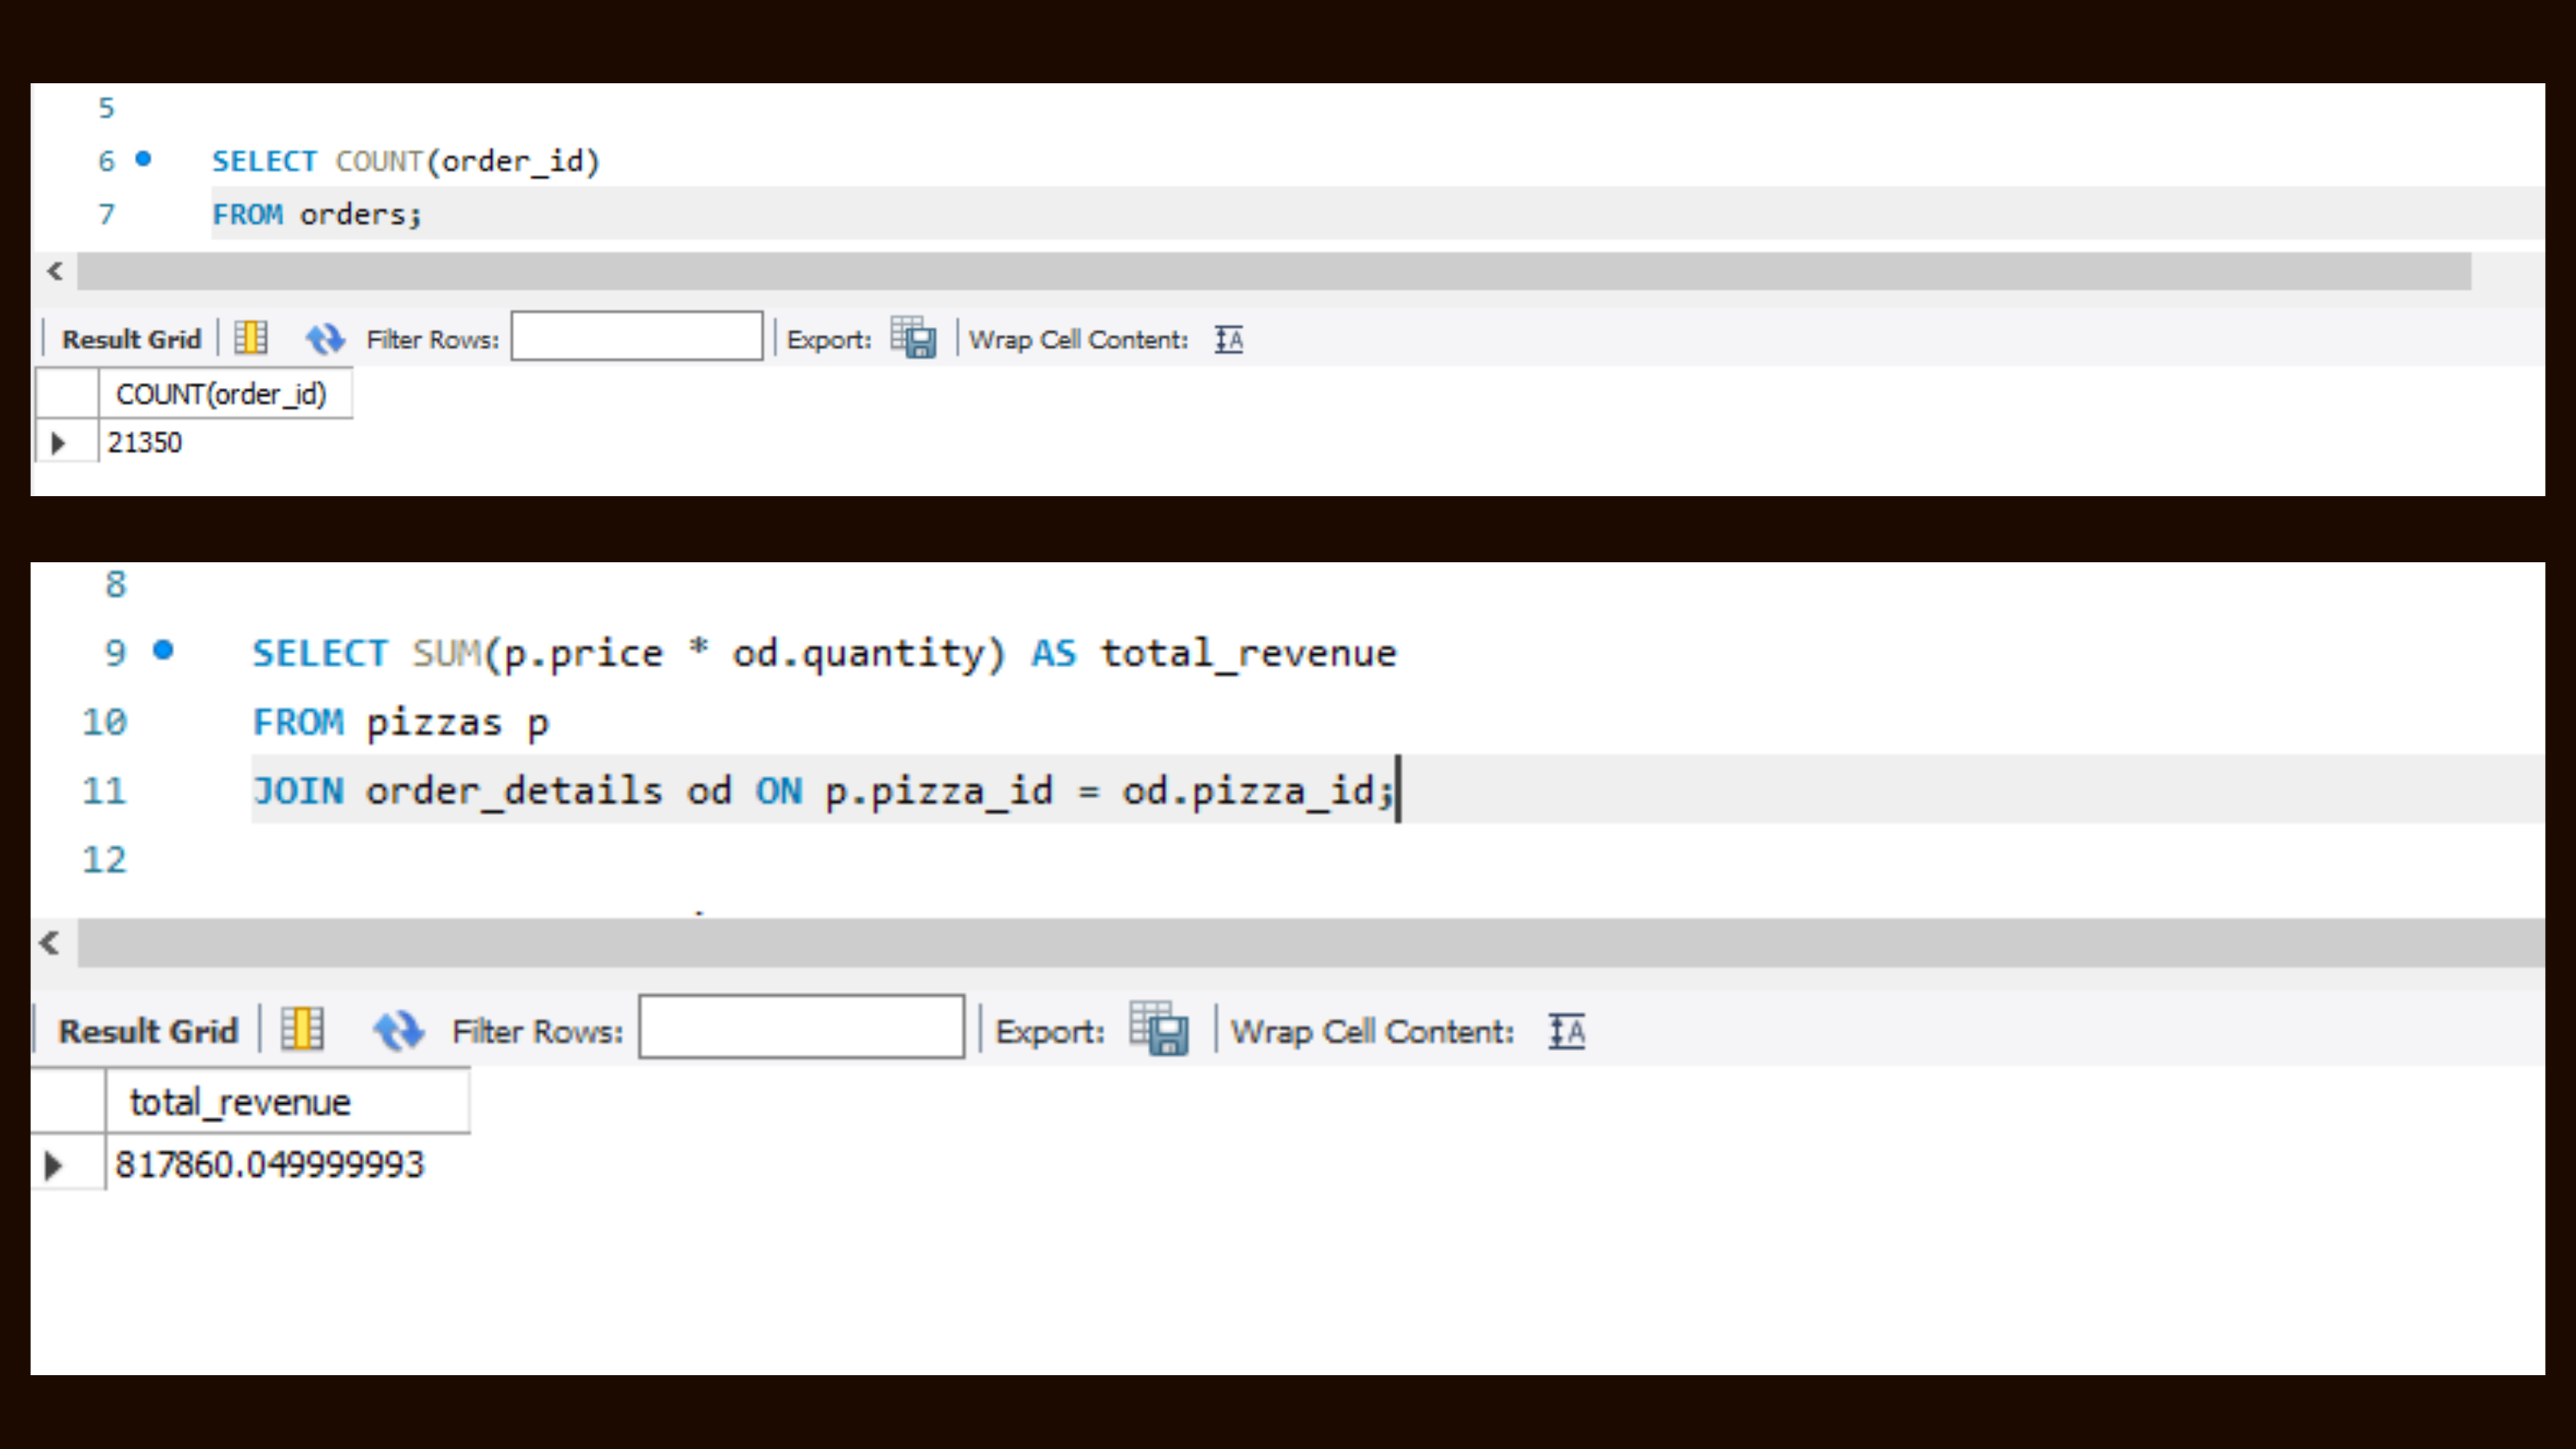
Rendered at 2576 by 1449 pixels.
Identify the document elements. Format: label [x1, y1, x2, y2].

text_box [30, 83, 2546, 496]
text_box [30, 562, 2546, 1375]
